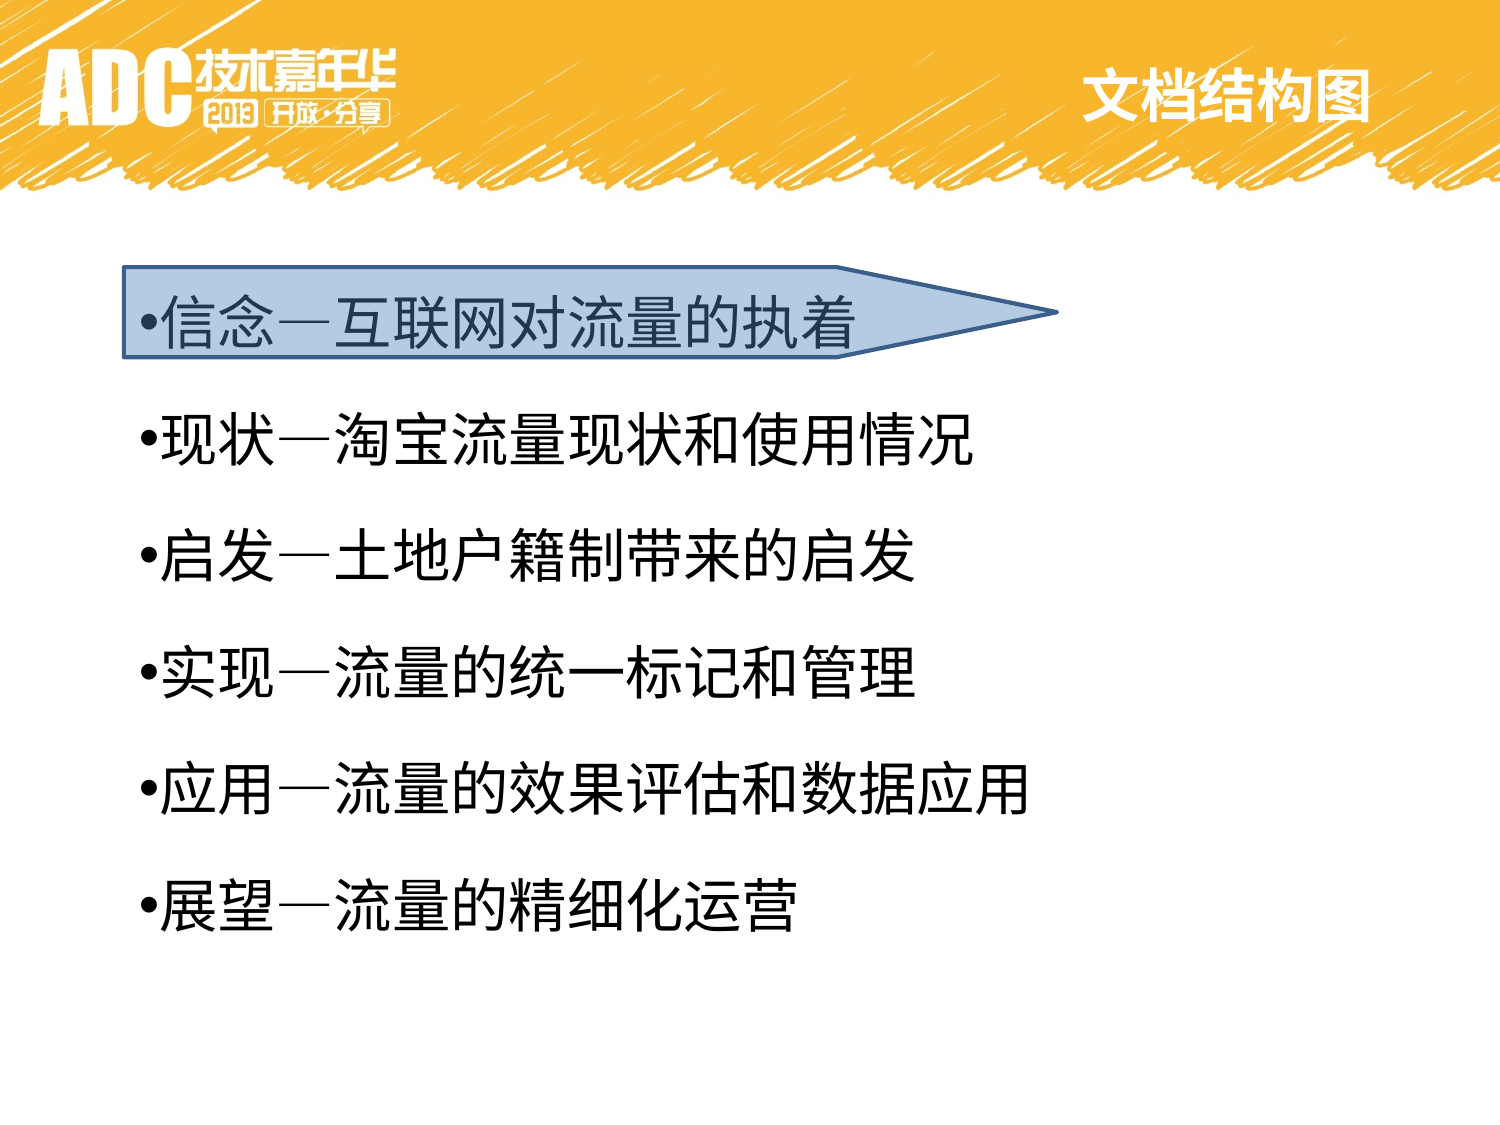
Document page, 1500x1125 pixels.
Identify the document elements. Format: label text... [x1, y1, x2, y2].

text_box [121, 265, 1060, 360]
picture [0, 0, 1500, 1125]
text_box 文档结构图 [478, 51, 1388, 137]
text_box 信念—互联网对流量的执着 现状—淘宝流量现状和使用情况 启发—土地户籍制带来的启发 实现—流量的统一标记和管理 应用—流量的效果评估和数据应用 展望—流量的精细化运营 [123, 243, 1413, 1063]
